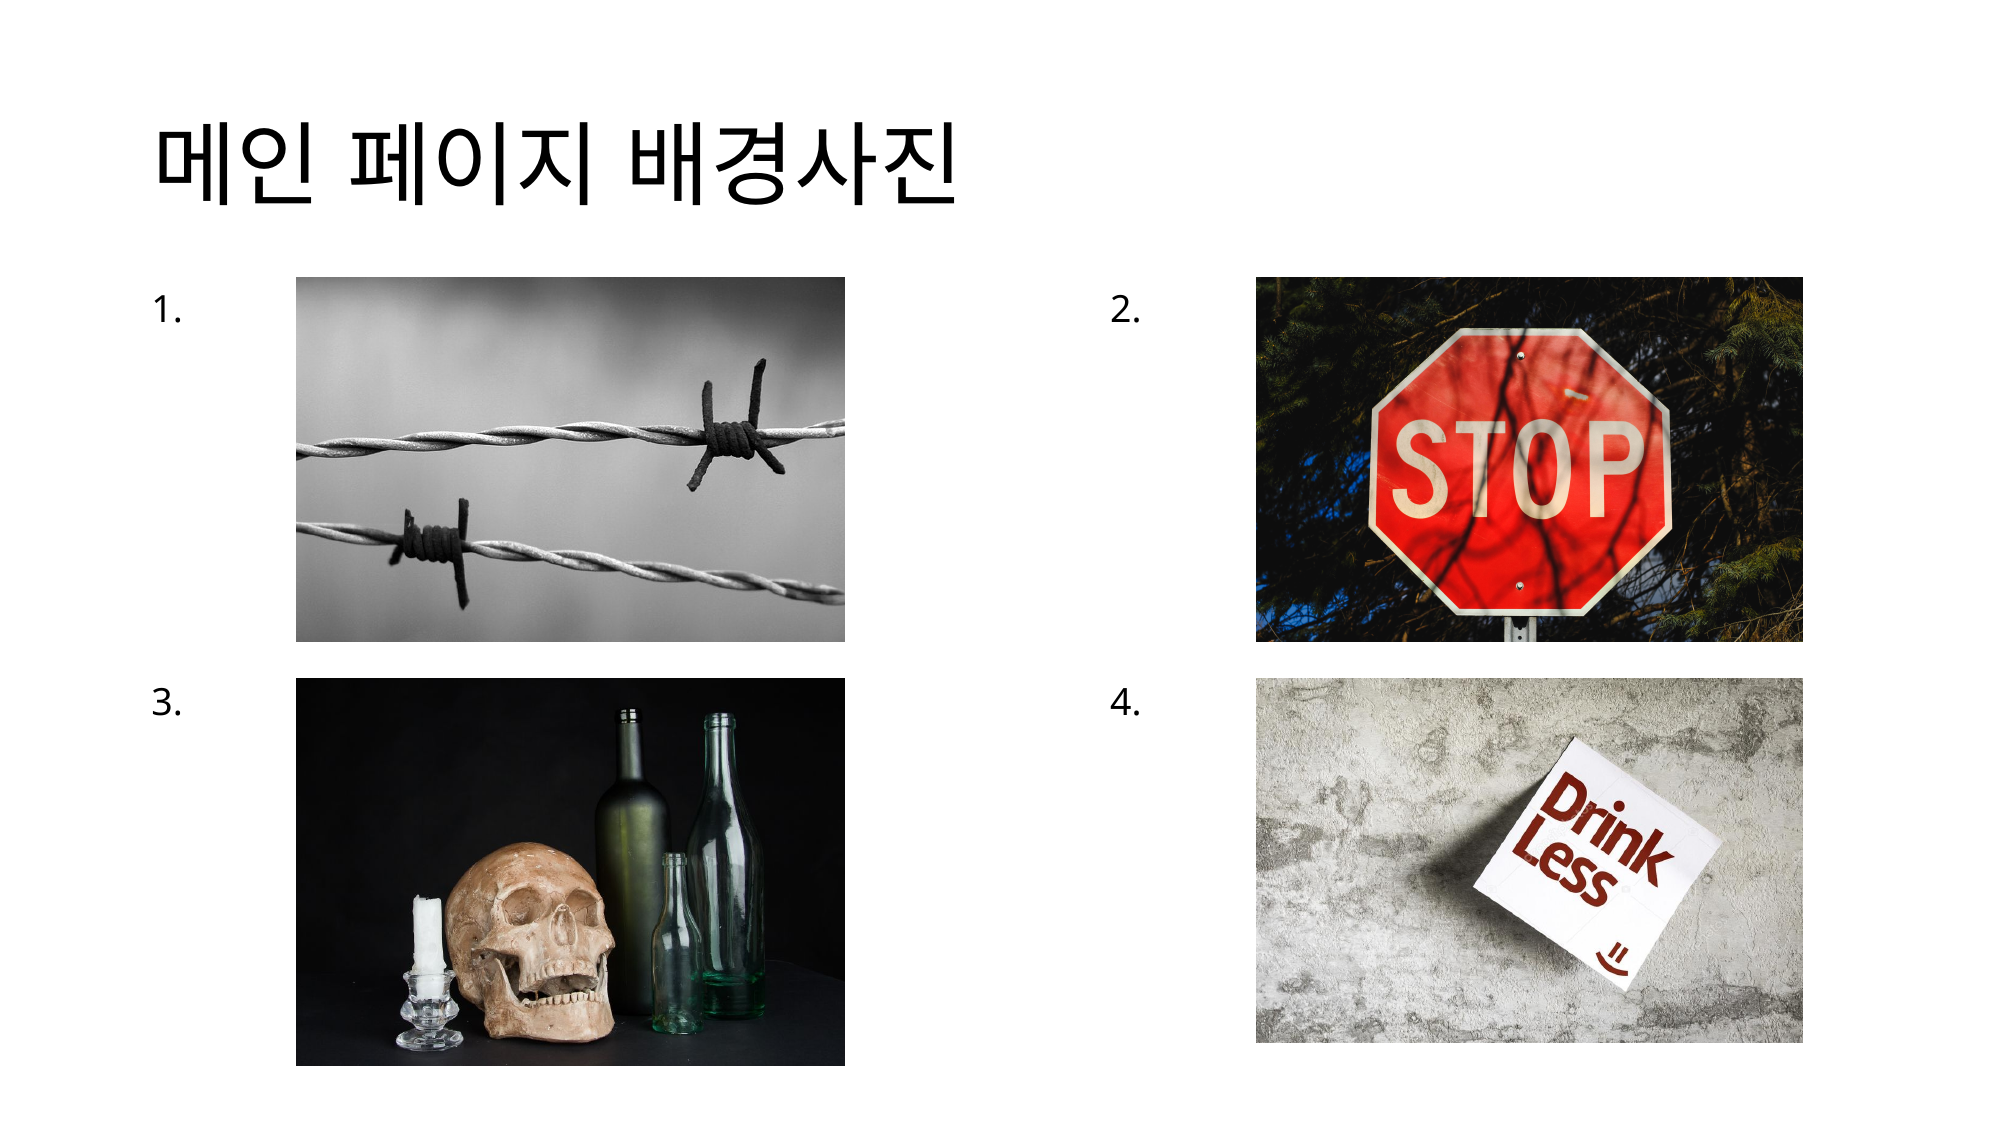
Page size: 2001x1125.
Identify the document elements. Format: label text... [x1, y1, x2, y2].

text_box 1. [136, 277, 198, 337]
text_box 3. [136, 671, 198, 731]
text_box 2. [1095, 277, 1157, 338]
picture [1256, 277, 1803, 642]
picture [1256, 678, 1803, 1043]
picture [296, 678, 845, 1066]
text_box 4. [1095, 671, 1157, 731]
title 메인 페이지 배경사진 [137, 59, 1863, 278]
picture [296, 277, 845, 642]
